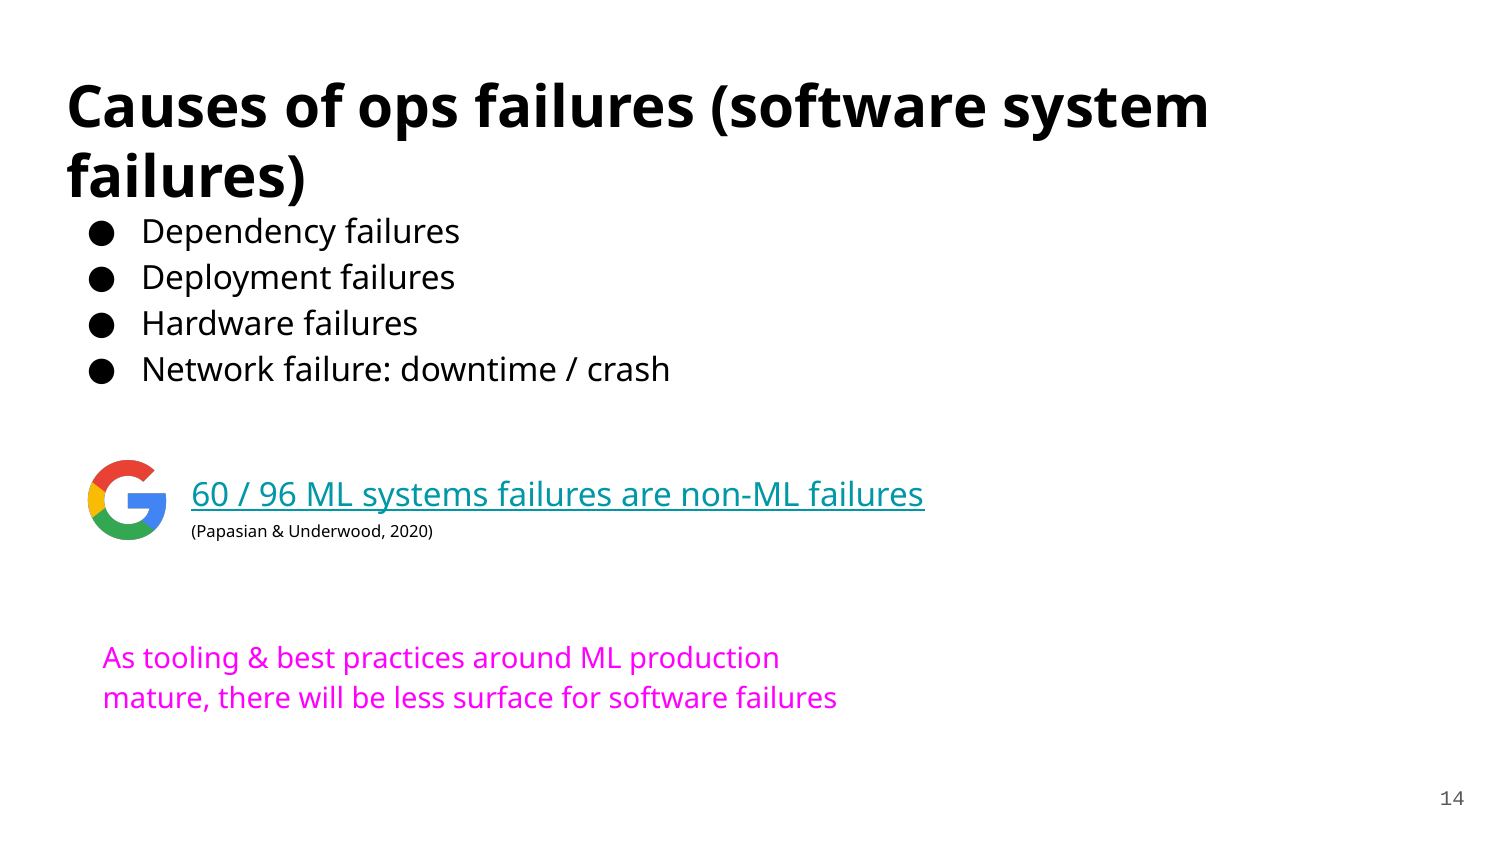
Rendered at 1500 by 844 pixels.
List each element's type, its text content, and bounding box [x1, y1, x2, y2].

list As tooling & best practices around ML production mature, there will be less surface for software failures [87, 619, 893, 717]
text_box 60 / 96 ML systems failures are non-ML failures (Papasian & Underwood, 2020) [176, 451, 1033, 557]
slide_number 14 [1389, 764, 1480, 830]
picture [87, 460, 168, 540]
title Causes of ops failures (software system failures) [51, 54, 1449, 134]
list Dependency failures Deployment failures Hardware failures Network failure: downtime / crash [51, 189, 1449, 750]
